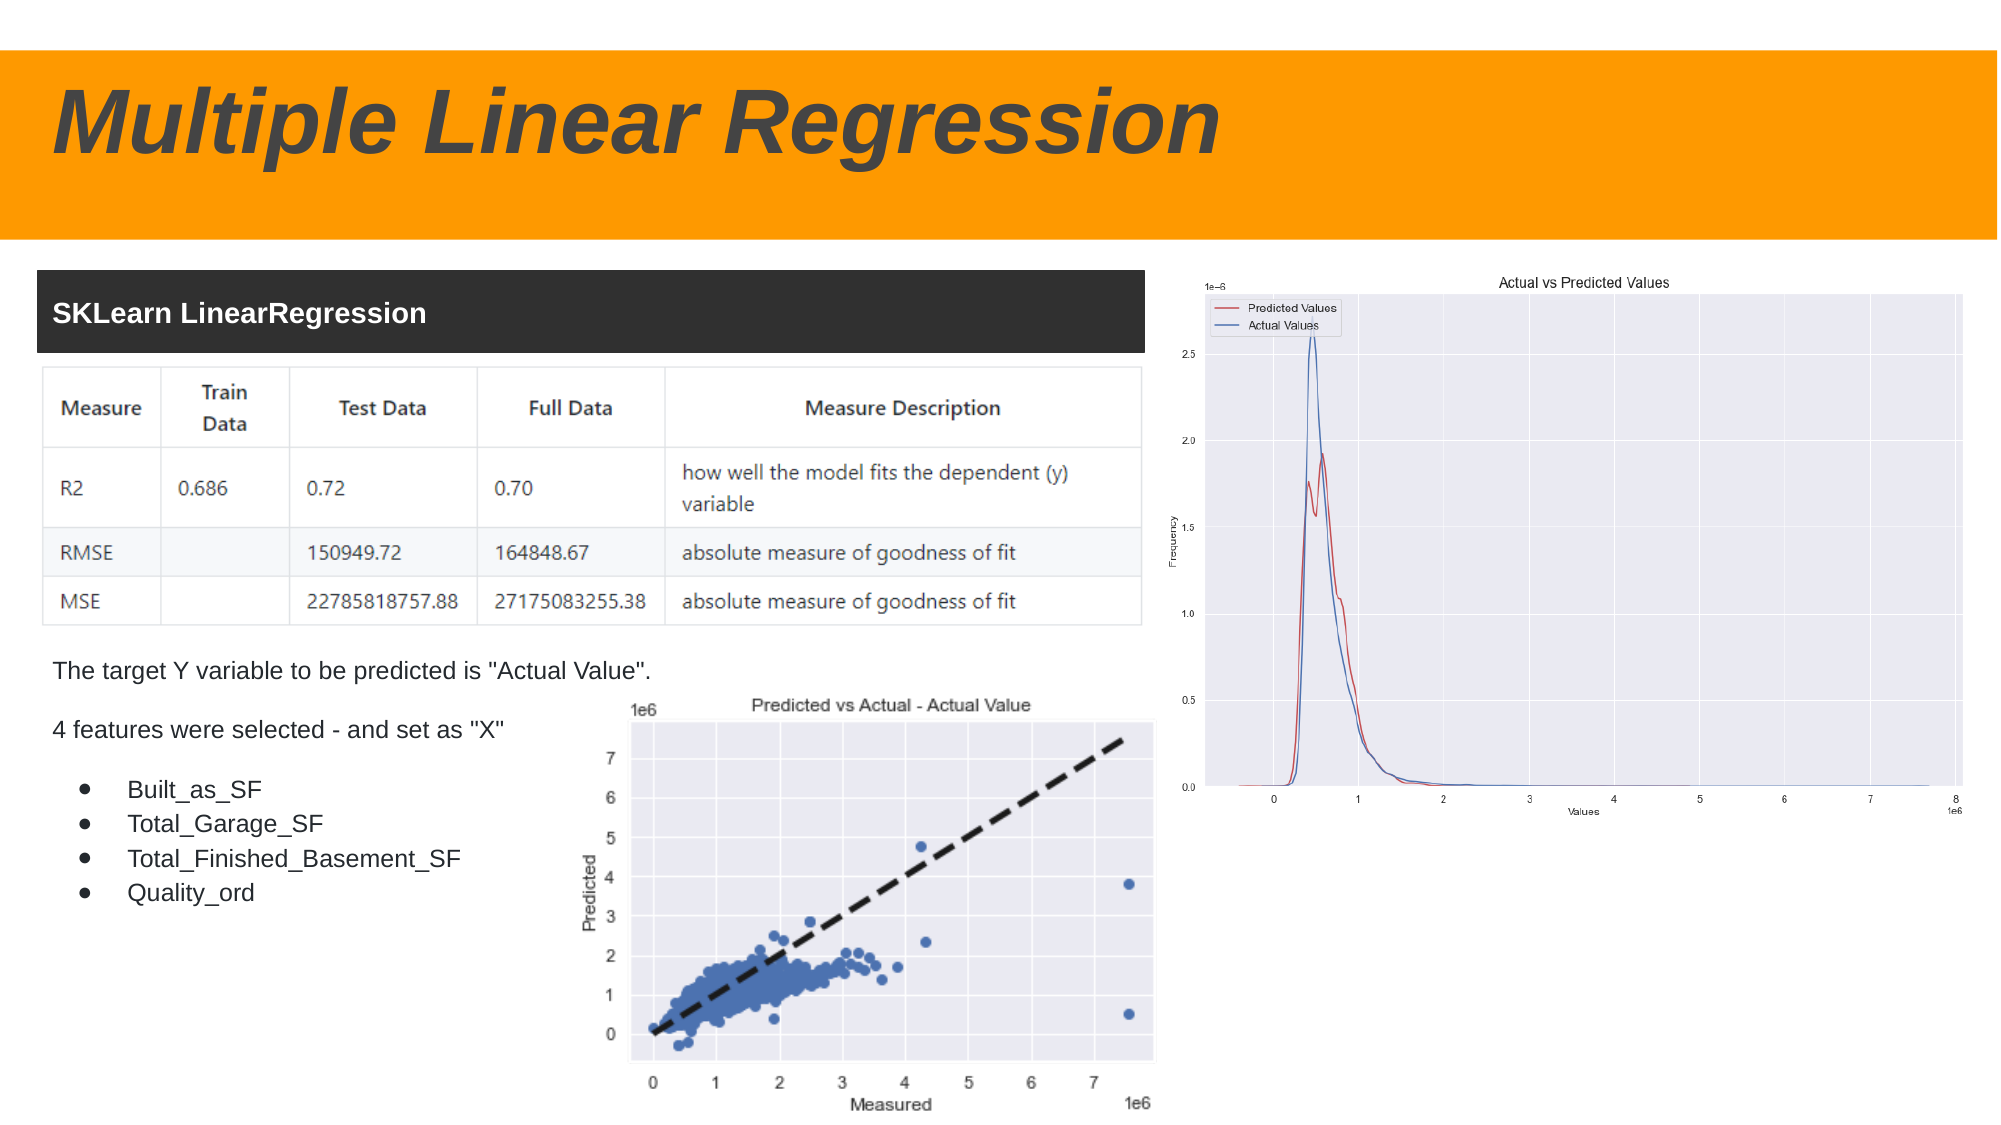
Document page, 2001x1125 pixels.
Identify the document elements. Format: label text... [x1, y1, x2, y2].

text_box [0, 50, 1998, 240]
picture [572, 270, 1969, 1125]
list Multiple Linear Regression [37, 57, 1939, 177]
text_box SKLearn LinearRegression [37, 270, 1145, 352]
text_box The target Y variable to be predicted is "Actual Value". 4 features were selected - and set as "X" Built_as_SF Total_Garage_SF Total_Finished_Basement_SF Quality_ord [37, 635, 826, 982]
picture [37, 360, 1145, 627]
